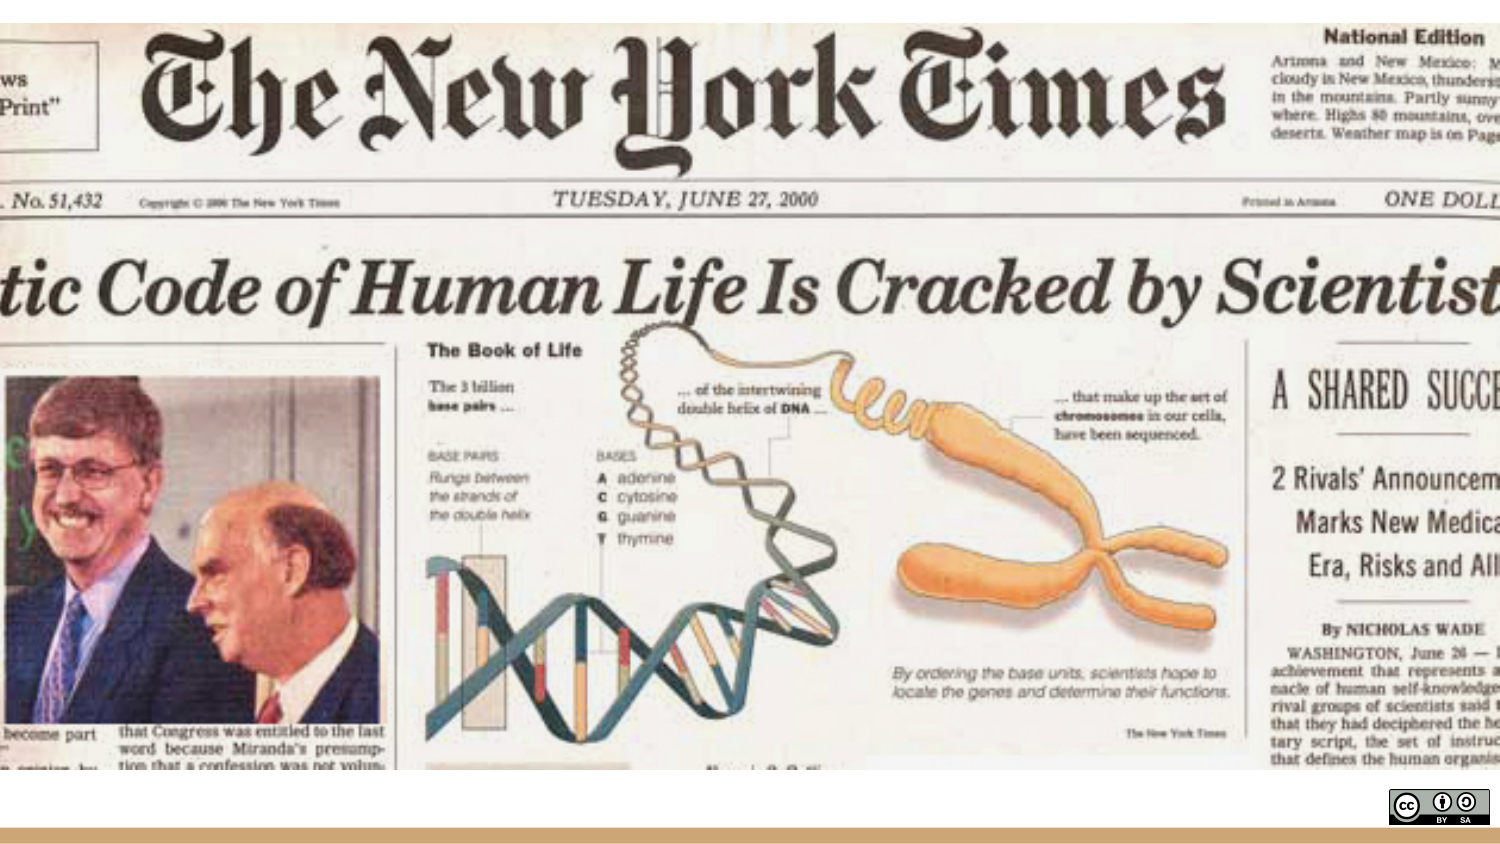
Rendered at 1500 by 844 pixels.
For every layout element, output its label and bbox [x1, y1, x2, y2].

picture [1389, 789, 1490, 825]
picture [0, 23, 1500, 770]
